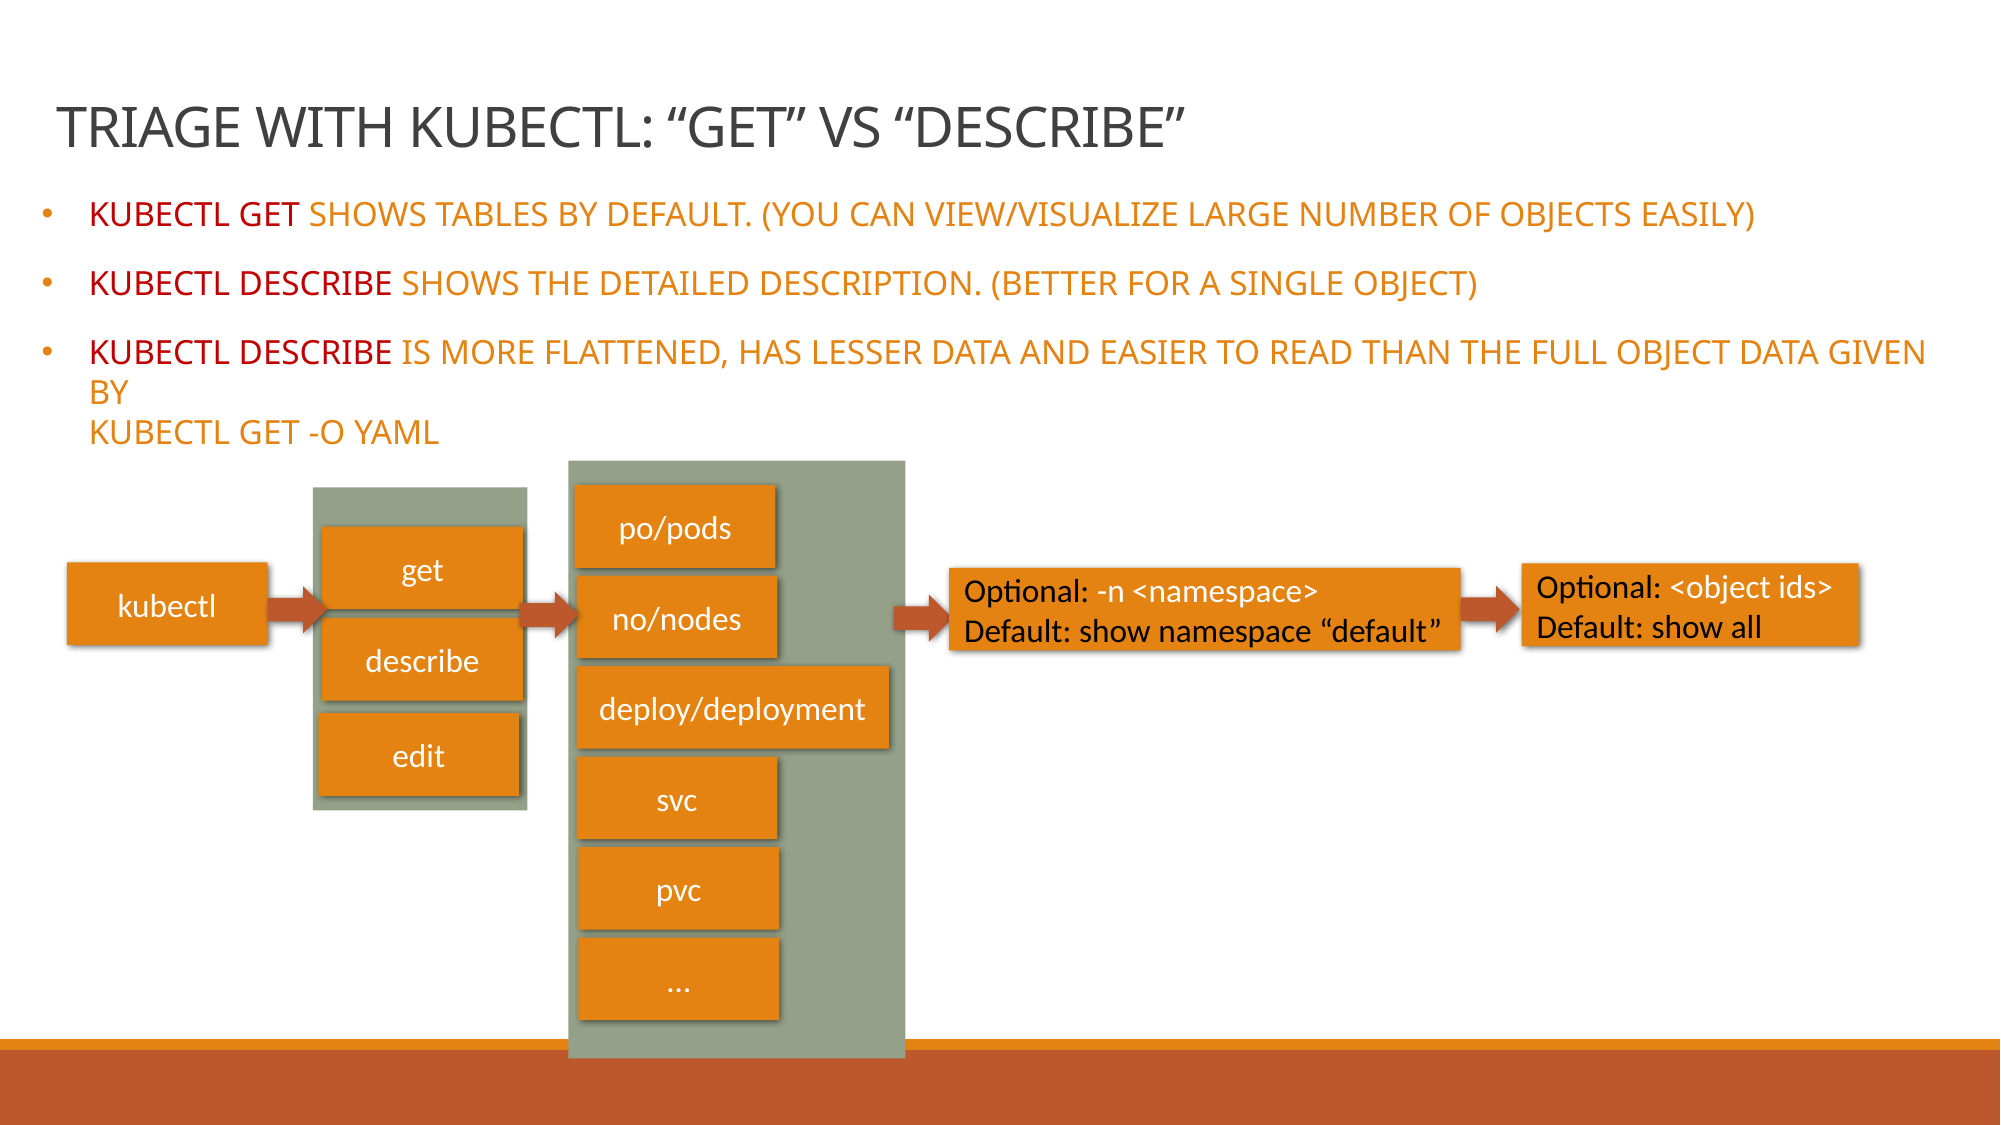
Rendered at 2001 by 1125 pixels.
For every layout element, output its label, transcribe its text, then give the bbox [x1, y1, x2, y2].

text_box deploy/deployment [576, 665, 890, 750]
text_box Optional: -n <namespace> Default: show namespace “default” [948, 567, 1462, 652]
text_box … [577, 937, 780, 1021]
text_box no/nodes [576, 575, 778, 659]
text_box svc [576, 756, 778, 840]
text_box Optional: <object ids> Default: show all [1521, 562, 1860, 647]
list kubectl get shows tables by default. (You can view/visualize large number of objects easily) kubectl describe shows the detailed description. (Better for a single object) kubectl describe is more flattened, has lesser data and easier to read than the full object data given by kubectl get -o yaml [41, 185, 1945, 480]
text_box [568, 480, 906, 1059]
text_box [312, 632, 528, 811]
text_box [312, 487, 528, 591]
text_box edit [317, 712, 520, 797]
text_box po/pods [574, 484, 776, 569]
text_box [1459, 584, 1518, 634]
title TRIAGE WITH KUBECTL: “GET” VS “DESCRIBE” [41, 93, 1745, 167]
text_box [518, 590, 580, 640]
text_box get [321, 526, 524, 610]
text_box describe [321, 617, 524, 702]
text_box kubectl [66, 561, 269, 646]
text_box [892, 593, 945, 643]
text_box pvc [577, 846, 780, 931]
text_box [266, 585, 328, 635]
